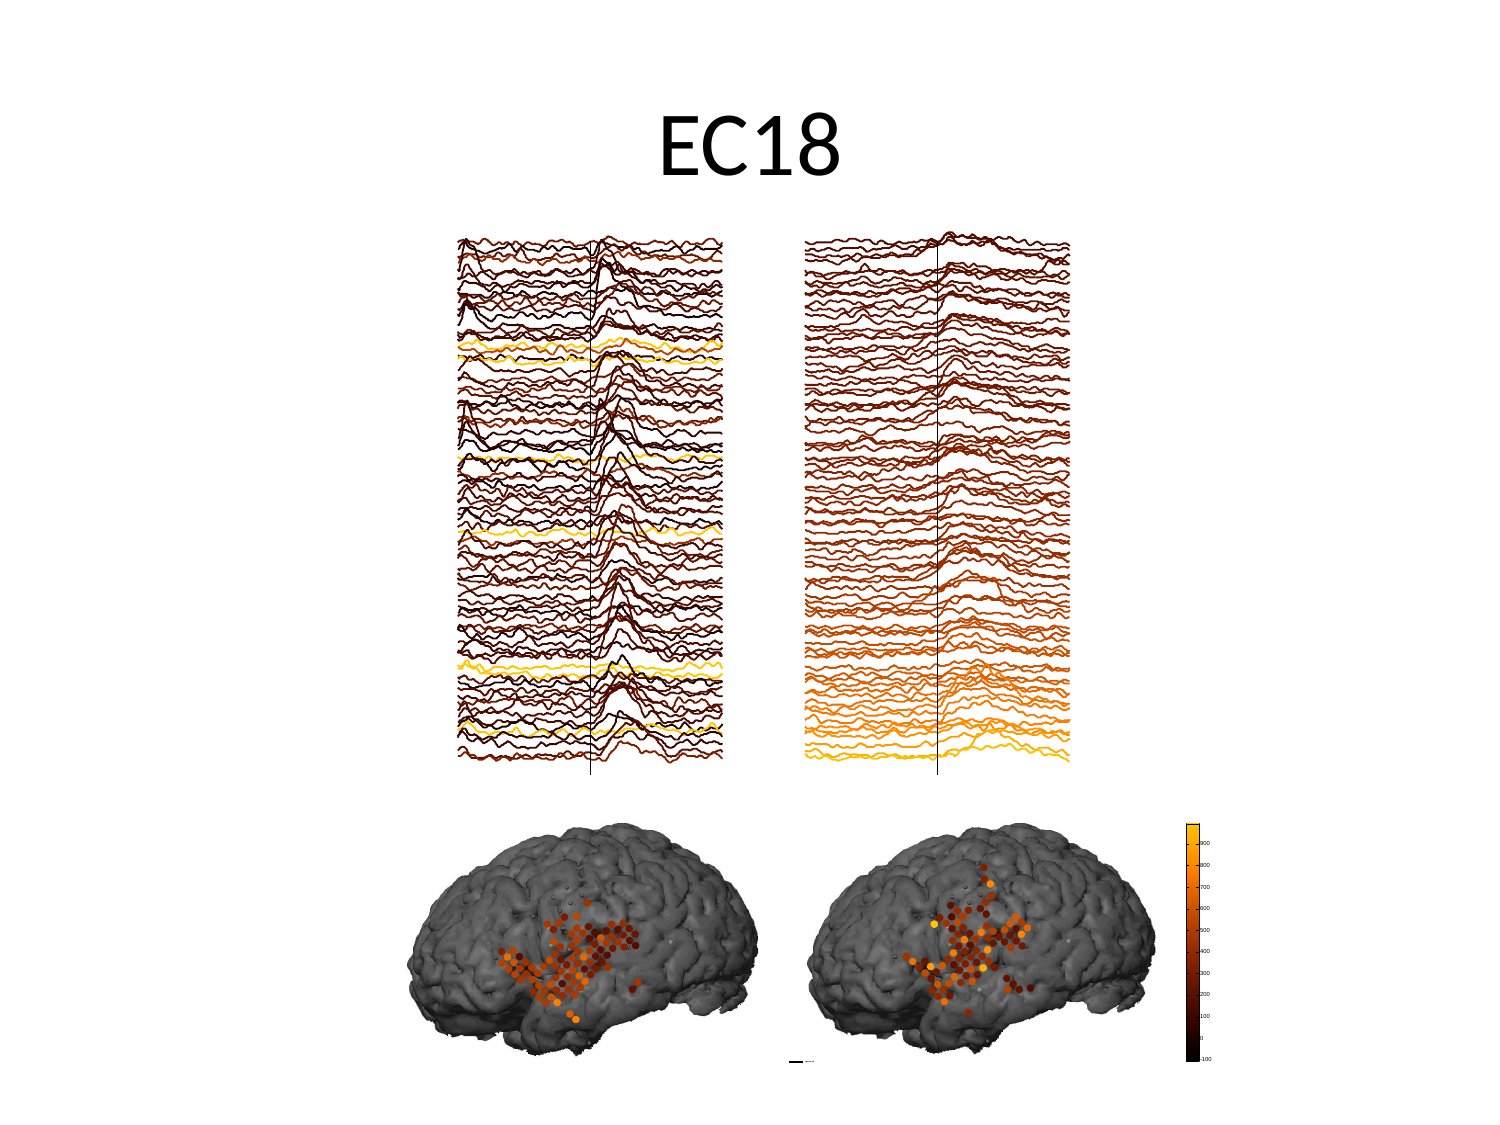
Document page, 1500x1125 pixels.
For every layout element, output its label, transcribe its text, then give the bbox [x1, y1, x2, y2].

picture [349, 799, 1247, 1099]
title EC18 [75, 45, 1425, 233]
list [354, 162, 1146, 798]
